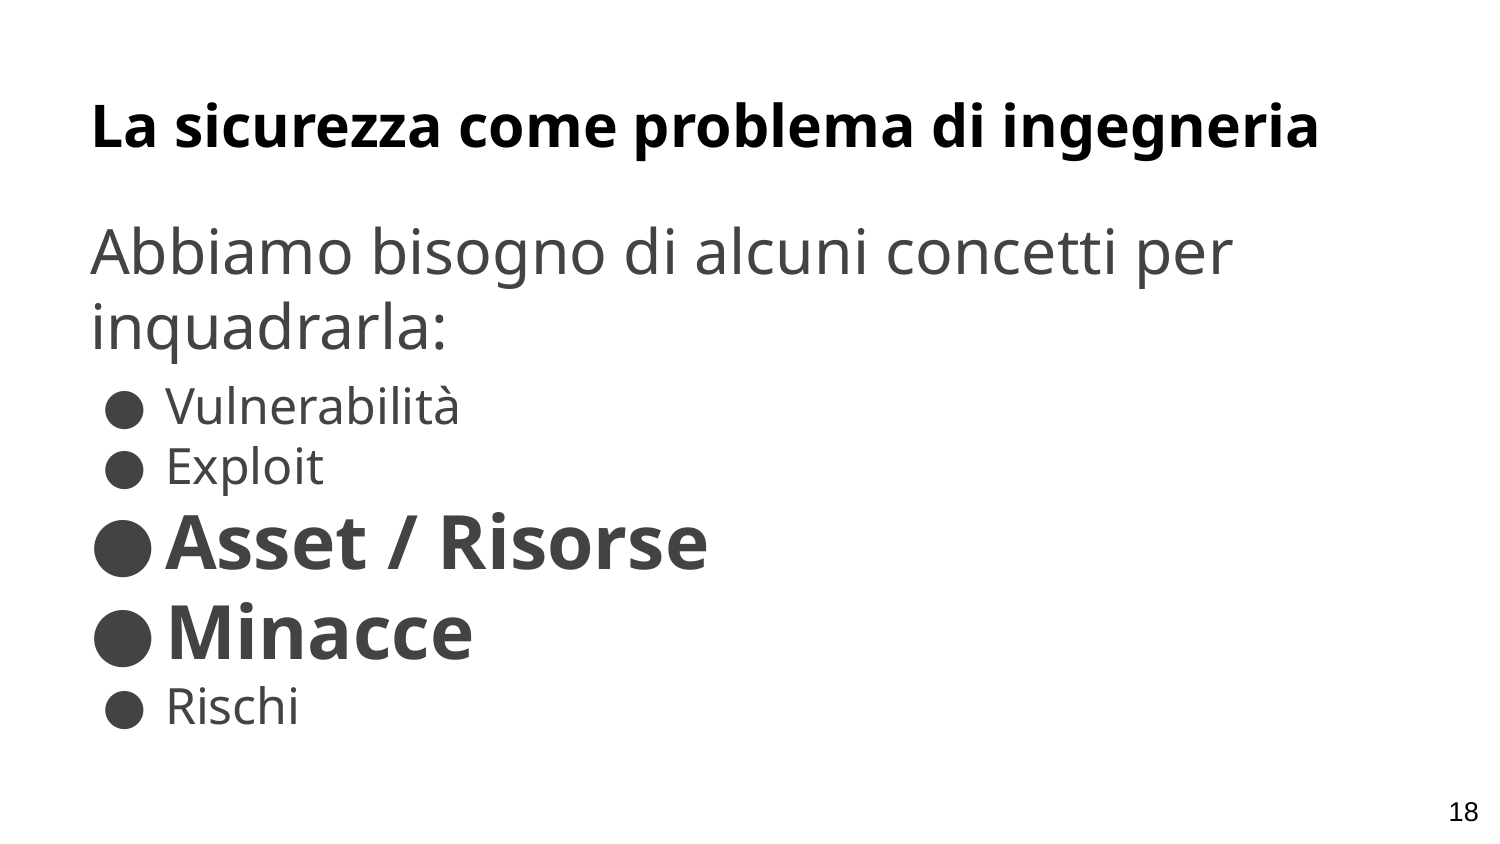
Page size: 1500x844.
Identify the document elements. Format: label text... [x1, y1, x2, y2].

title La sicurezza come problema di ingegneria [75, 57, 1425, 175]
list Abbiamo bisogno di alcuni concetti per inquadrarla: Vulnerabilità Exploit Asset / Risorse Minacce Rischi [75, 196, 1425, 808]
slide_number ‹#› [1403, 779, 1494, 844]
